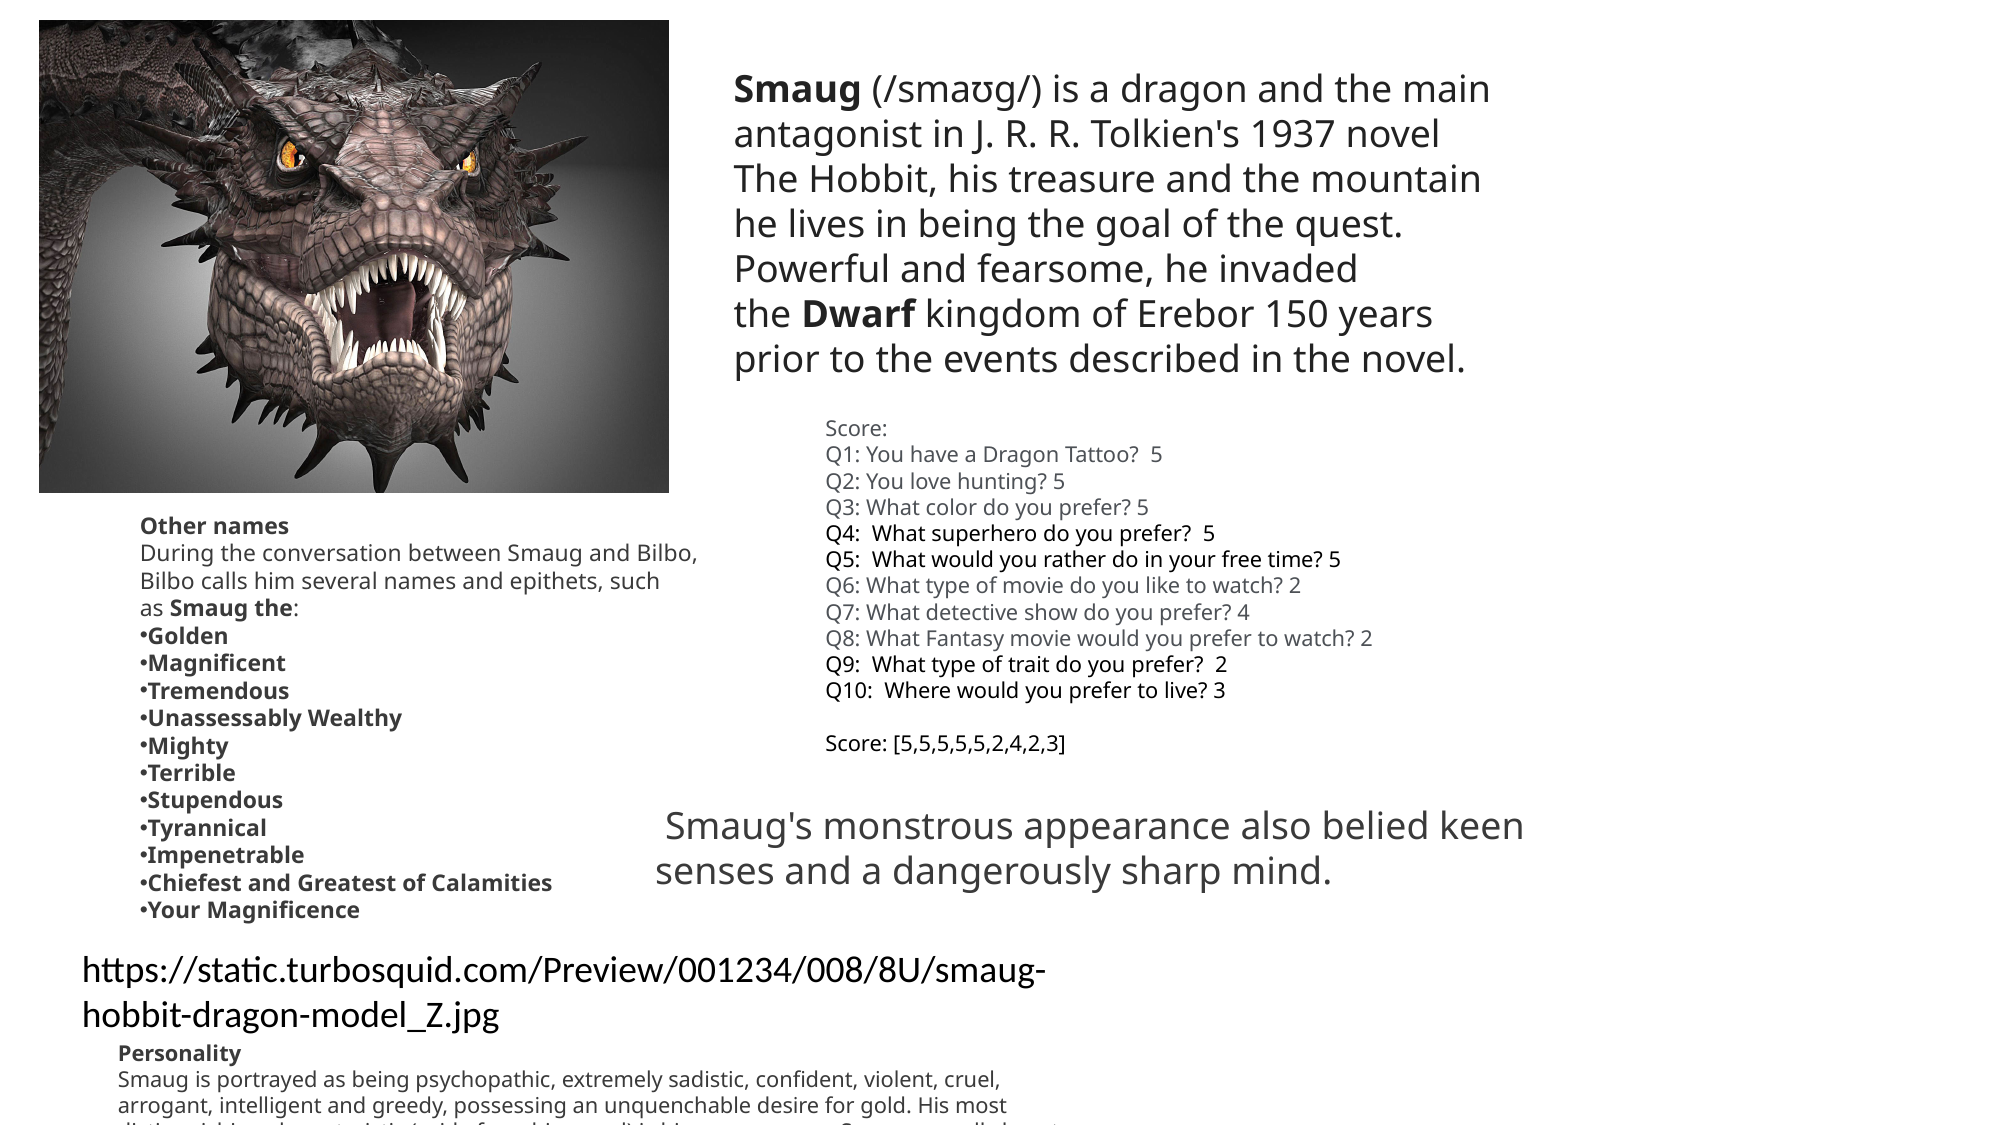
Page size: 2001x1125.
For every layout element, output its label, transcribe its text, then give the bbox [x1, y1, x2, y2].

text_box Smaug's monstrous appearance also belied keen senses and a dangerously sharp mind. [640, 794, 1641, 900]
text_box Other names During the conversation between Smaug and Bilbo, Bilbo calls him several names and epithets, such as Smaug the: Golden Magnificent Tremendous Unassessably Wealthy Mighty Terrible Stupendous Tyrannical Impenetrable Chiefest and Greatest of Calamities Your Magnificence [125, 504, 719, 931]
picture [39, 20, 669, 493]
text_box Smaug (/smaʊɡ/) is a dragon and the main antagonist in J. R. R. Tolkien's 1937 novel The Hobbit, his treasure and the mountain he lives in being the goal of the quest. Powerful and fearsome, he invaded the Dwarf kingdom of Erebor 150 years prior to the events described in the novel. [718, 57, 1513, 388]
text_box https://static.turbosquid.com/Preview/001234/008/8U/smaug-hobbit-dragon-model_Z.jpg [67, 937, 1068, 1043]
text_box Score: Q1: You have a Dragon Tattoo? 5 Q2: You love hunting? 5 Q3: What color do you prefer? 5 Q4: What superhero do you prefer? 5 Q5: What would you rather do in your free time? 5 Q6: What type of movie do you like to watch? 2 Q7: What detective show do you prefer? 4 Q8: What Fantasy movie would you prefer to watch? 2 Q9: What type of trait do you prefer? 2 Q10: Where would you prefer to live? 3 Score: [5,5,5,5,5,2,4,2,3] [810, 407, 1421, 764]
text_box Personality Smaug is portrayed as being psychopathic, extremely sadistic, confident, violent, cruel, arrogant, intelligent and greedy, possessing an unquenchable desire for gold. His most distinguishing characteristic (aside from his greed) is his arrogance, as Smaug proudly boasts of his superiority and impregnability to Bilbo during their encounter. However, this proves to be his downfall, as he unwittingly reveals the weak spot in his chest to Bilbo when showing the Hobbit how he had willfully coated his underbelly in treasure to protect it. Smaug seems primarily motivated by personal greed rather than a desire to do evil, and does not seem to serve any allegiance other than his own. While he does ruthlessly destroy Dale and lays waste to the Dwarves of the Lonely Mountain during his attack on the Lonely Mountain, once he has assumed dominion of the region he seems content to allow the rest of Middle Earth to go about its business, so long as he or his treasure remains undisturbed; although this could be because he feels that the people living in the region have nothing he wants. Highly intelligent, Smaug appears to possess a rather sardonic sense of humor, darkly mocking Bilbo while they converse within the Lonely Mountain's treasure chamber. Smaug seems to despise the Dwarves, considering them to be weak and pathetic creatures far beneath him, making unfavorable comments about Thror and showing no remorse over his slaughter of their kind and claiming of their kingdom. While conversing with Bilbo, Smaug is also able to quickly surmise the reason for Bilbo's presence in Erebor, and also correctly deduces that the Dwarves received aid from the men of Esgaroth in reaching the mountain. [103, 1031, 1103, 1125]
